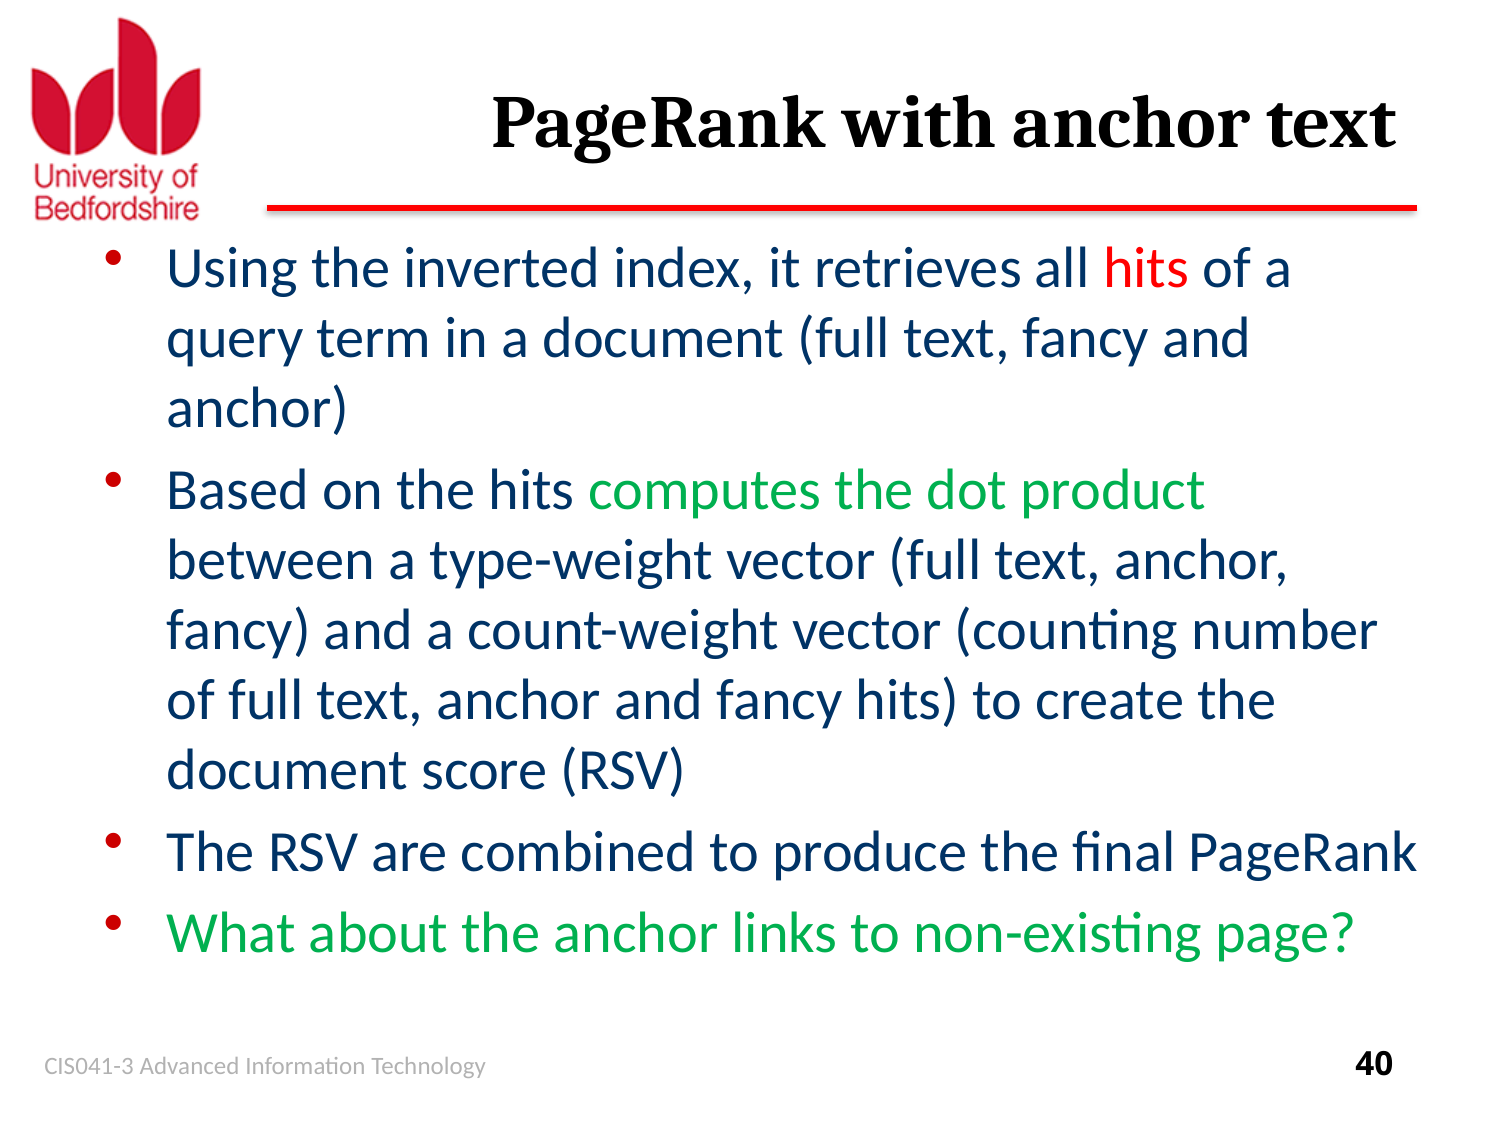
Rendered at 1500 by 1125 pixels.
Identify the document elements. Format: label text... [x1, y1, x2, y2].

picture [0, 0, 237, 236]
title PageRank with anchor text [262, 61, 1413, 174]
footer CIS041-3 Advanced Information Technology [29, 1035, 514, 1095]
list Using the inverted index, it retrieves all hits of a query term in a document (full text, fancy and anchor) Based on the hits computes the dot product between a type-weight vector (full text, anchor, fancy) and a count-weight vector (counting number of full text, anchor and fancy hits) to create the document score (RSV) The RSV are combined to produce the final PageRank What about the anchor links to non-existing page? [88, 222, 1437, 990]
